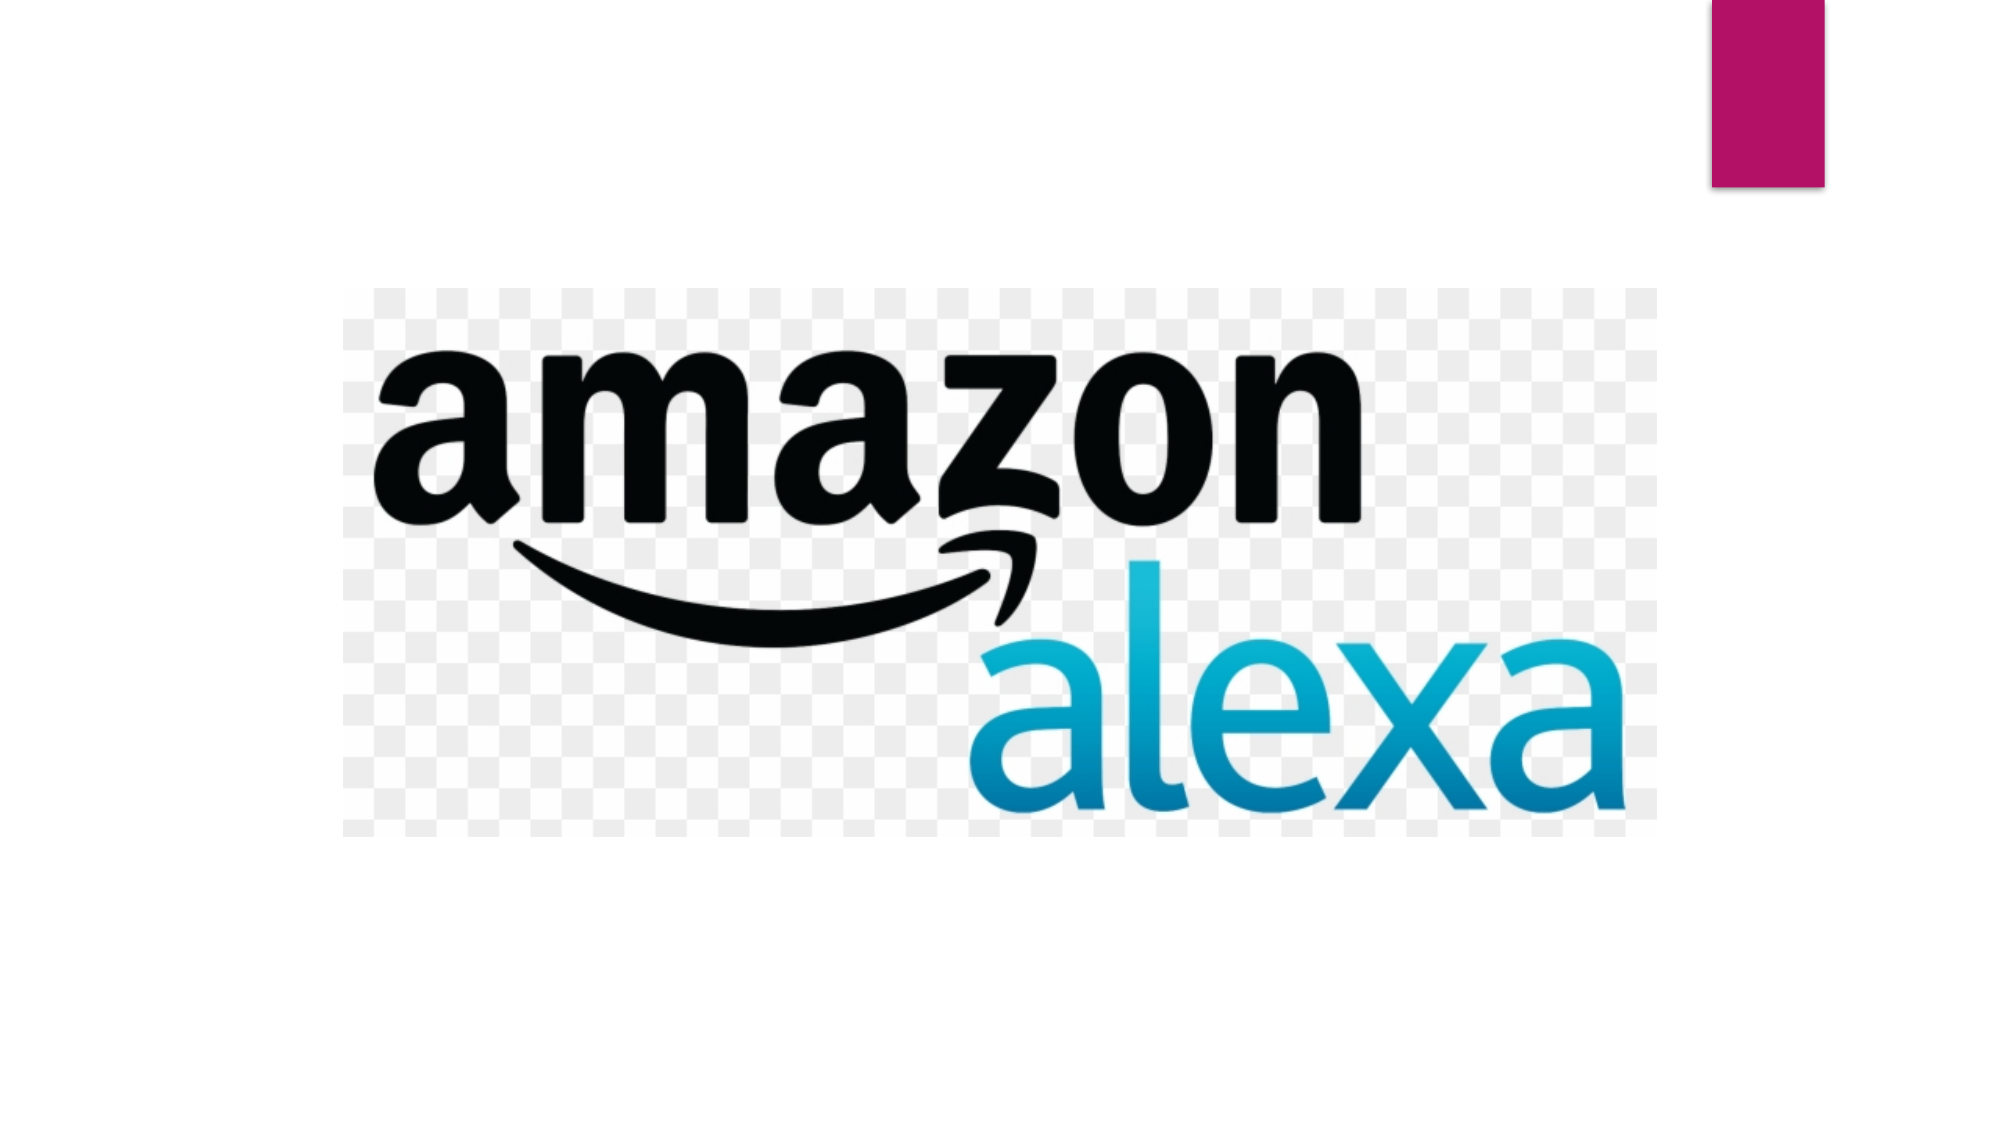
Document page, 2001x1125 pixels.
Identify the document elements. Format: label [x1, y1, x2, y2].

picture [343, 288, 1657, 837]
